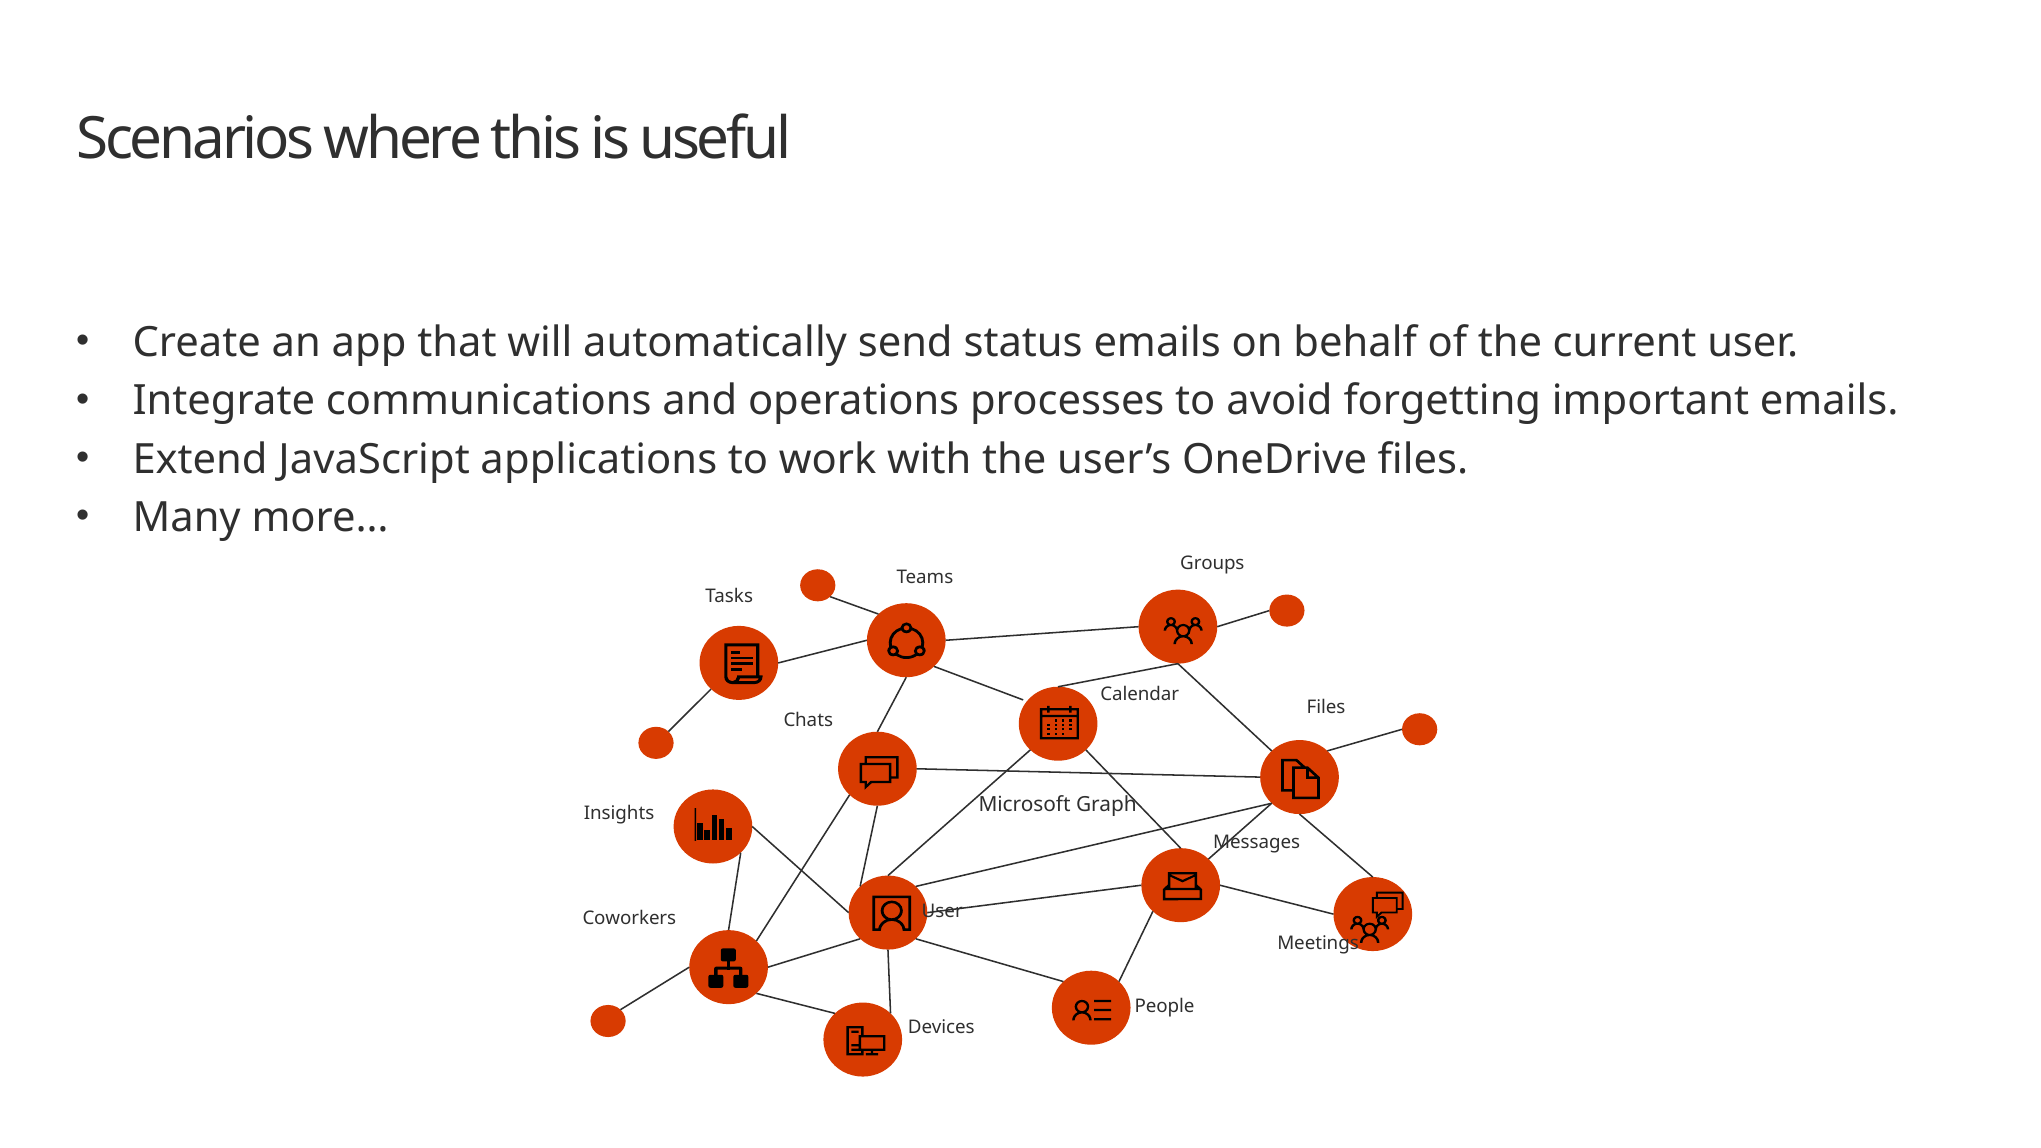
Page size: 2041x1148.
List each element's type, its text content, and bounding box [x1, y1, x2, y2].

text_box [552, 543, 1493, 1081]
title Scenarios where this is useful [76, 103, 1969, 172]
list Create an app that will automatically send status emails on behalf of the current user. Integrate communications and operations processes to avoid forgetting important emails. Extend JavaScript applications to work with the user’s OneDrive files. Many more… [76, 314, 1969, 608]
